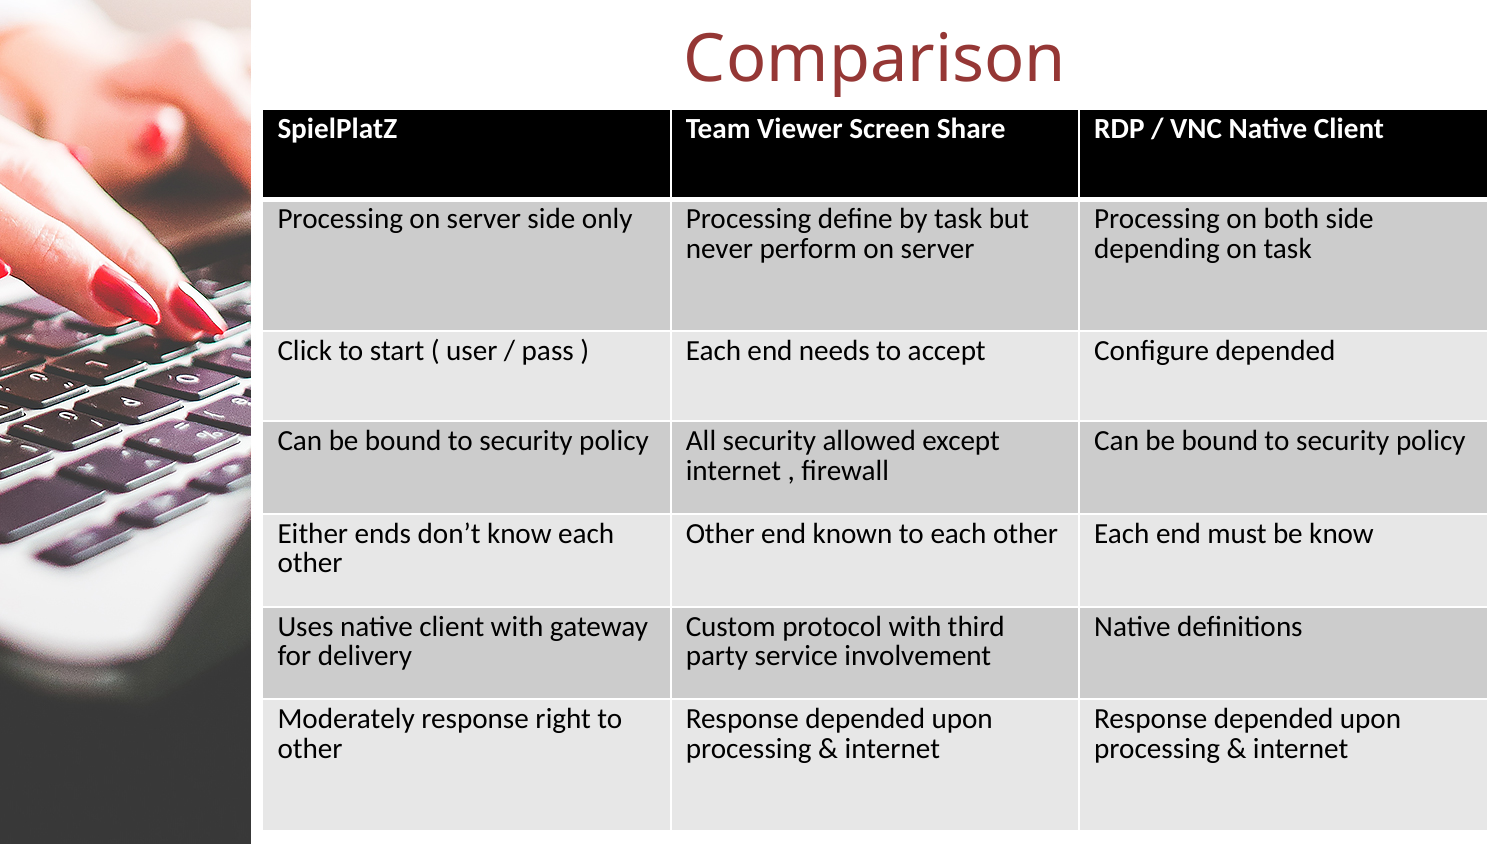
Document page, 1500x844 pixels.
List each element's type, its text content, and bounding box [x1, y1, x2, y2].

picture [0, 0, 1500, 844]
table_cell Processing define by task but never perform on server [672, 202, 1078, 330]
table_cell Can be bound to security policy [1080, 422, 1487, 513]
table_cell Each end must be know [1080, 515, 1487, 606]
table_cell Uses native client with gateway for delivery [263, 608, 670, 698]
table_cell Response depended upon processing & internet [672, 700, 1078, 830]
table_cell Processing on both side depending on task [1080, 202, 1487, 330]
table_cell Either ends don’t know each other [263, 515, 670, 606]
table_header Team Viewer Screen Share [672, 110, 1078, 197]
table_cell Other end known to each other [672, 515, 1078, 606]
table_cell Native definitions [1080, 608, 1487, 698]
table_header RDP / VNC Native Client [1080, 110, 1487, 197]
title Comparison [249, 0, 1500, 110]
table_header SpielPlatZ [263, 110, 670, 197]
table_cell Moderately response right to other [263, 700, 670, 830]
table_cell All security allowed except internet , firewall [672, 422, 1078, 513]
table_cell Configure depended [1080, 332, 1487, 420]
table_cell Click to start ( user / pass ) [263, 332, 670, 420]
table_cell Each end needs to accept [672, 332, 1078, 420]
table_cell Custom protocol with third party service involvement [672, 608, 1078, 698]
table_cell Processing on server side only [263, 202, 670, 330]
table_cell Can be bound to security policy [263, 422, 670, 513]
table_cell Response depended upon processing & internet [1080, 700, 1487, 830]
